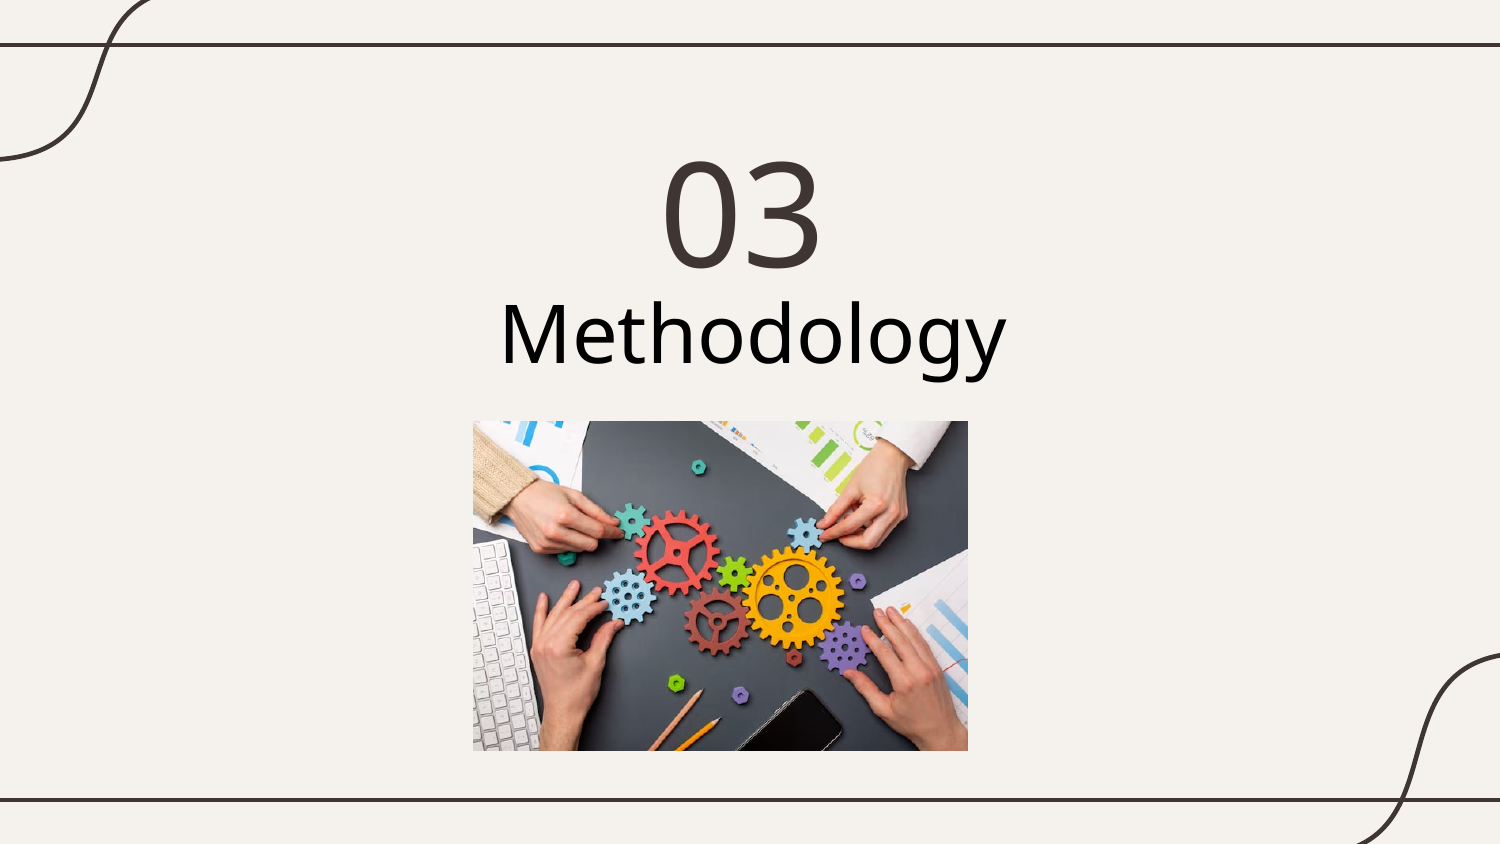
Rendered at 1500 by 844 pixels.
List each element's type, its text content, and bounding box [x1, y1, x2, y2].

picture [473, 421, 969, 752]
title 03 [644, 106, 916, 267]
title Methodology [483, 266, 1500, 401]
